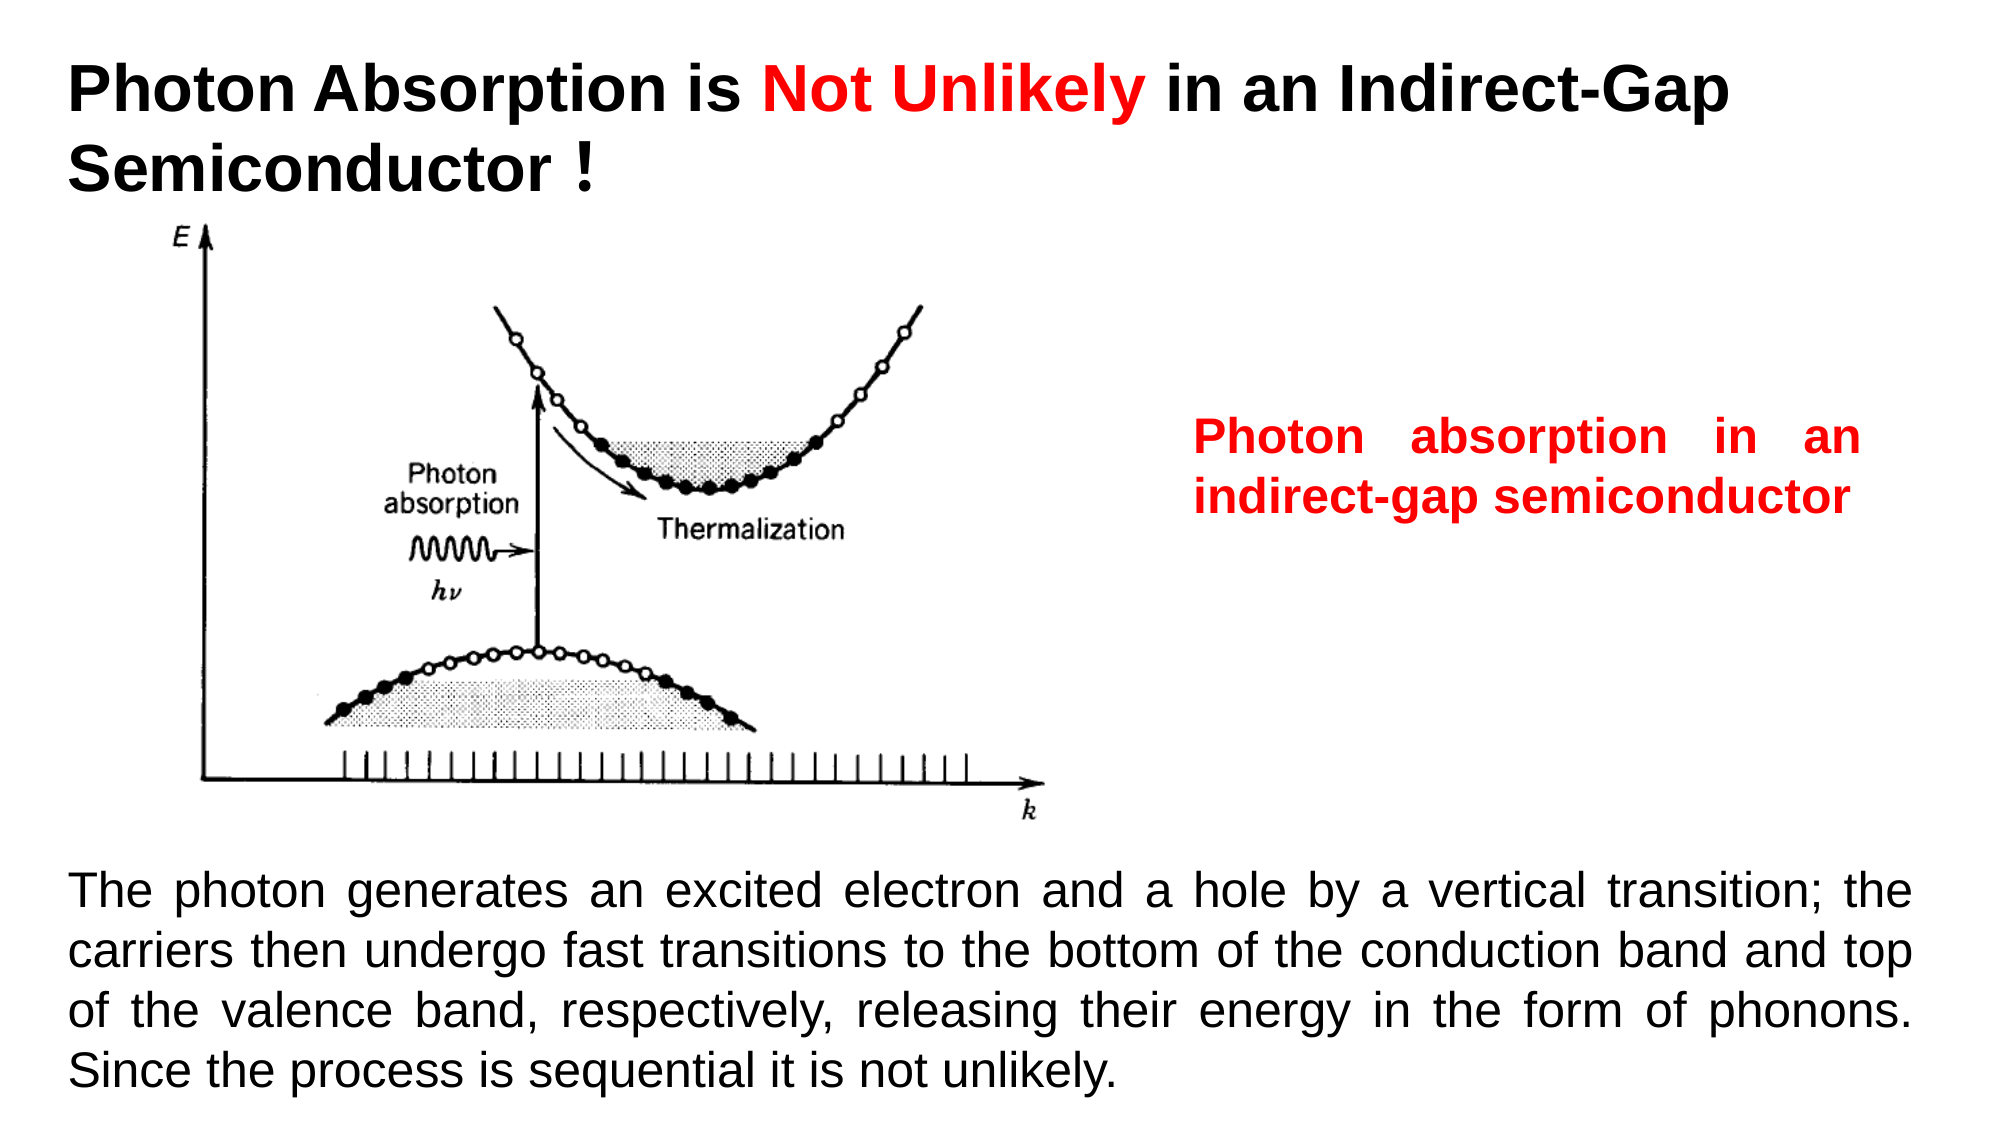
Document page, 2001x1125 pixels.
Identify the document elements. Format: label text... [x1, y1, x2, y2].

text_box Photon absorption in an indirect-gap semiconductor [1178, 395, 1877, 531]
text_box The photon generates an excited electron and a hole by a vertical transition; the carriers then undergo fast transitions to the bottom of the conduction band and top of the valence band, respectively, releasing their energy in the form of phonons. Since the process is sequential it is not unlikely. [52, 849, 1930, 1105]
picture [162, 214, 1056, 824]
text_box Photon Absorption is Not Unlikely in an Indirect-Gap Semiconductor！ [52, 37, 2000, 213]
